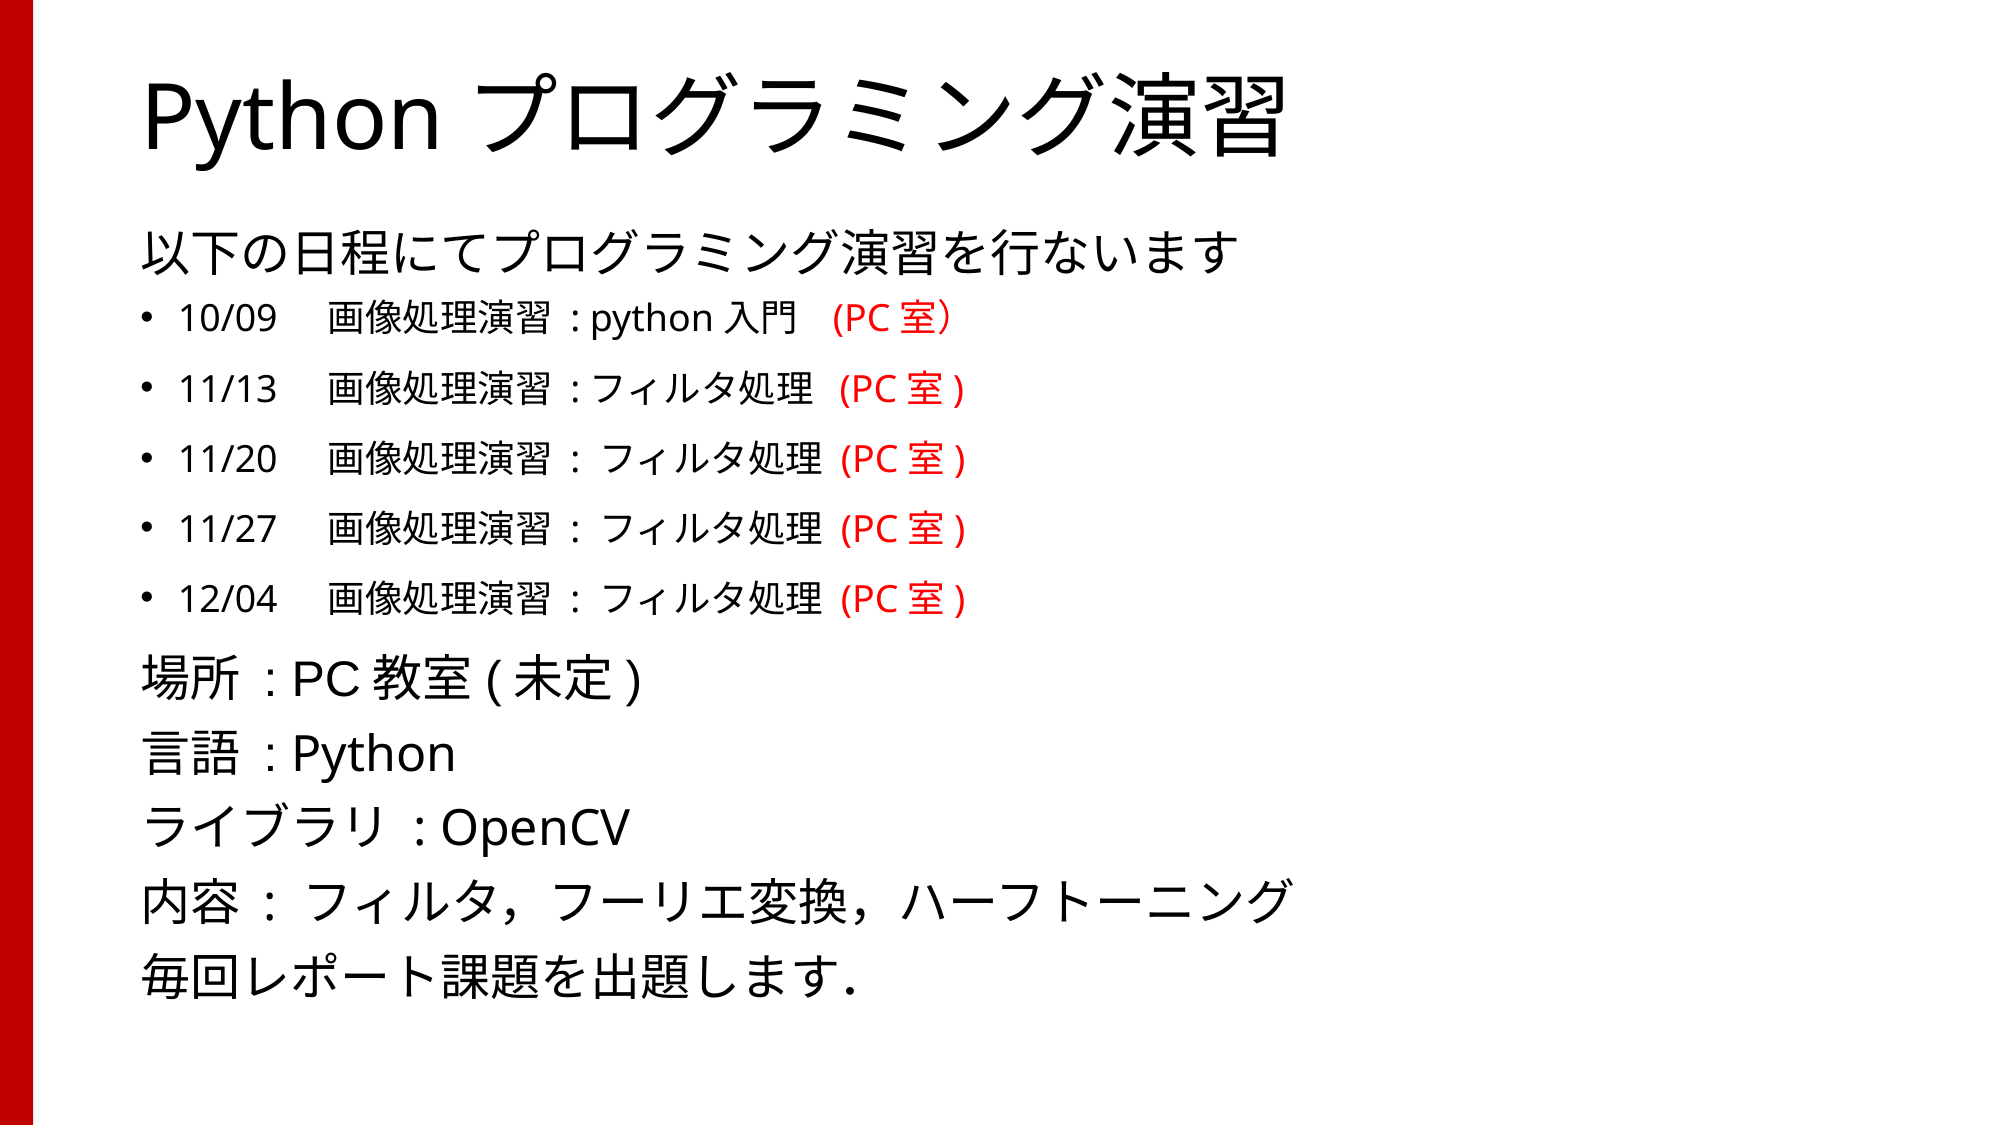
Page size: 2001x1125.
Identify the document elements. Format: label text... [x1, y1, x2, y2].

list 以下の日程にてプログラミング演習を行ないます 10/09 画像処理演習 : python入門 (PC室） 11/13 画像処理演習 :フィルタ処理 (PC室) 11/20 画像処理演習 : フィルタ処理 (PC室) 11/27 画像処理演習 : フィルタ処理 (PC室) 12/04 画像処理演習 : フィルタ処理 (PC室) 場所 : PC教室(未定) 言語 : Python ライブラリ : OpenCV 内容 : フィルタ，フーリエ変換，ハーフトーニング 毎回レポート課題を出題します． [125, 220, 1867, 1090]
title Pythonプログラミング演習 [125, 59, 2000, 181]
